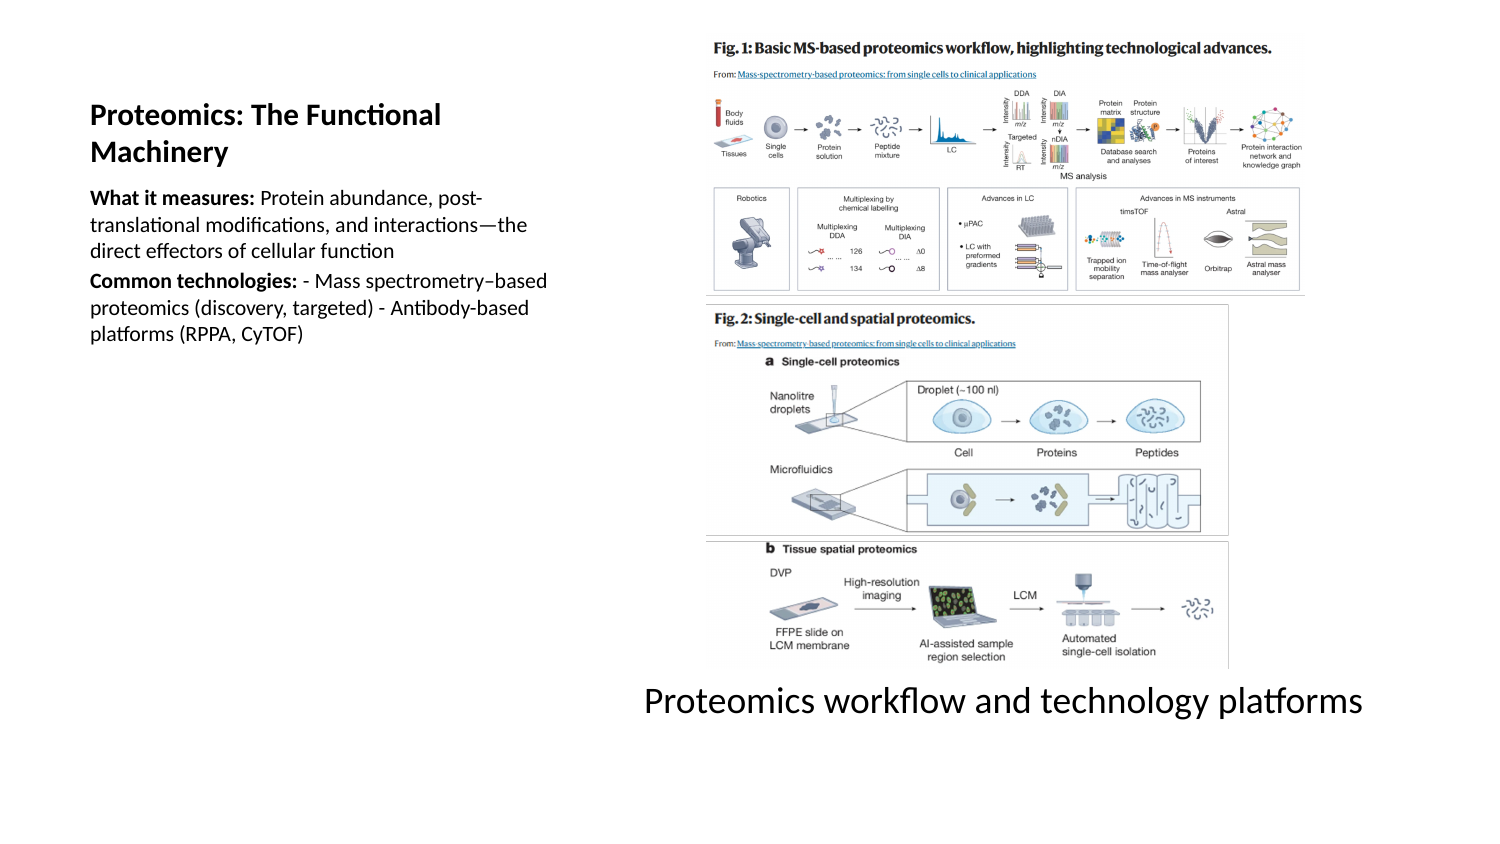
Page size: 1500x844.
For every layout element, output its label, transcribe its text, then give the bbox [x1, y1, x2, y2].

list What it measures: Protein abundance, post-translational modifications, and interactions—the direct effectors of cellular function Common technologies: - Mass spectrometry–based proteomics (discovery, targeted) - Antibody-based platforms (RPPA, CyTOF) [75, 176, 569, 754]
text_box Proteomics workflow and technology platforms [585, 668, 1423, 753]
title Proteomics: The Functional Machinery [75, 33, 569, 176]
picture [705, 32, 1305, 669]
